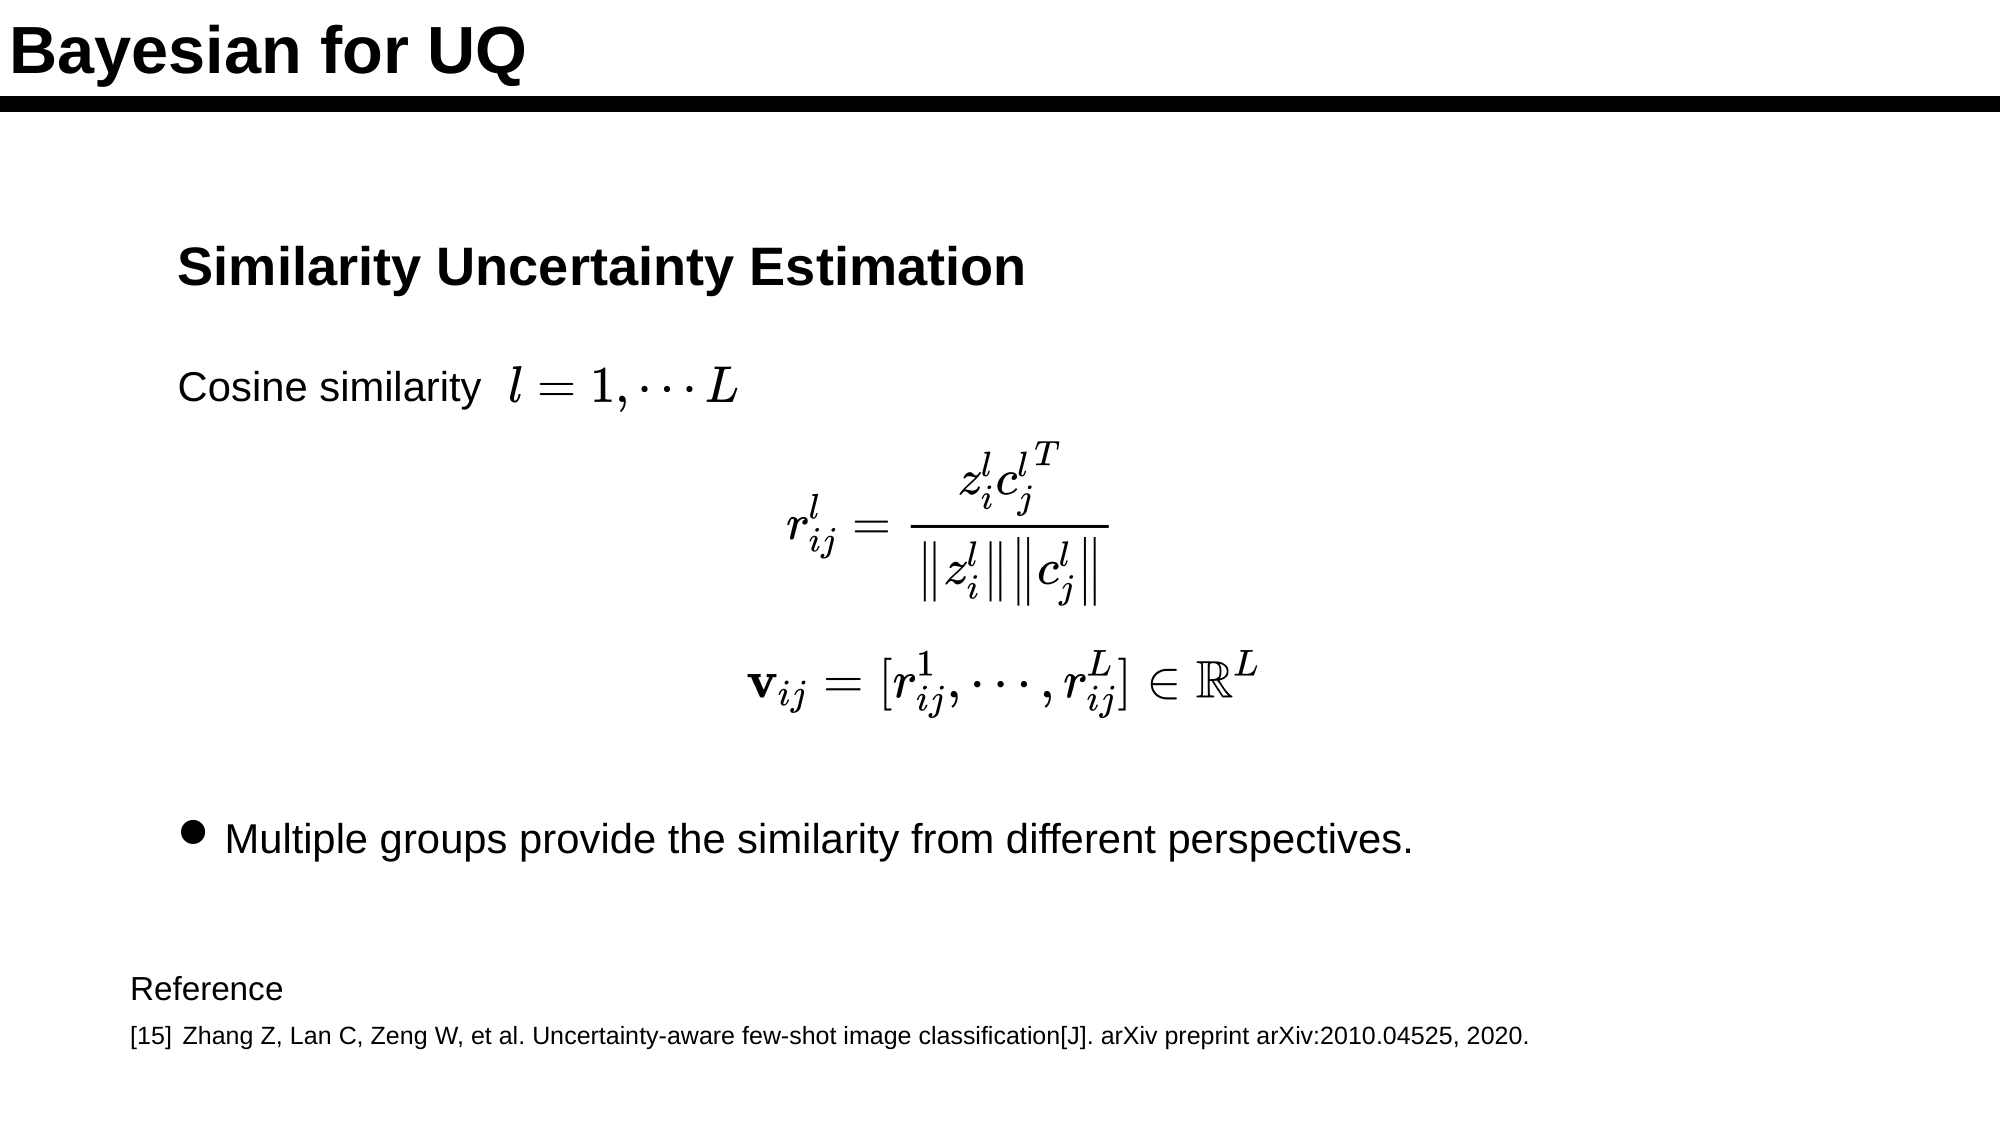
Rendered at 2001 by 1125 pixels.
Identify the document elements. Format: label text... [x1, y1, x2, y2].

picture [746, 650, 1261, 718]
text_box Multiple groups provide the similarity from different perspectives. [162, 789, 1844, 870]
picture [508, 366, 739, 412]
text_box Reference [15] Zhang Z, Lan C, Zeng W, et al. Uncertainty-aware few-shot image classification[J]. arXiv preprint arXiv:2010.04525, 2020. [115, 959, 1938, 1060]
picture [783, 436, 1113, 610]
text_box Similarity Uncertainty Estimation [162, 223, 1188, 304]
text_box Cosine similarity [162, 352, 509, 417]
text_box Bayesian for UQ [0, 0, 1696, 95]
